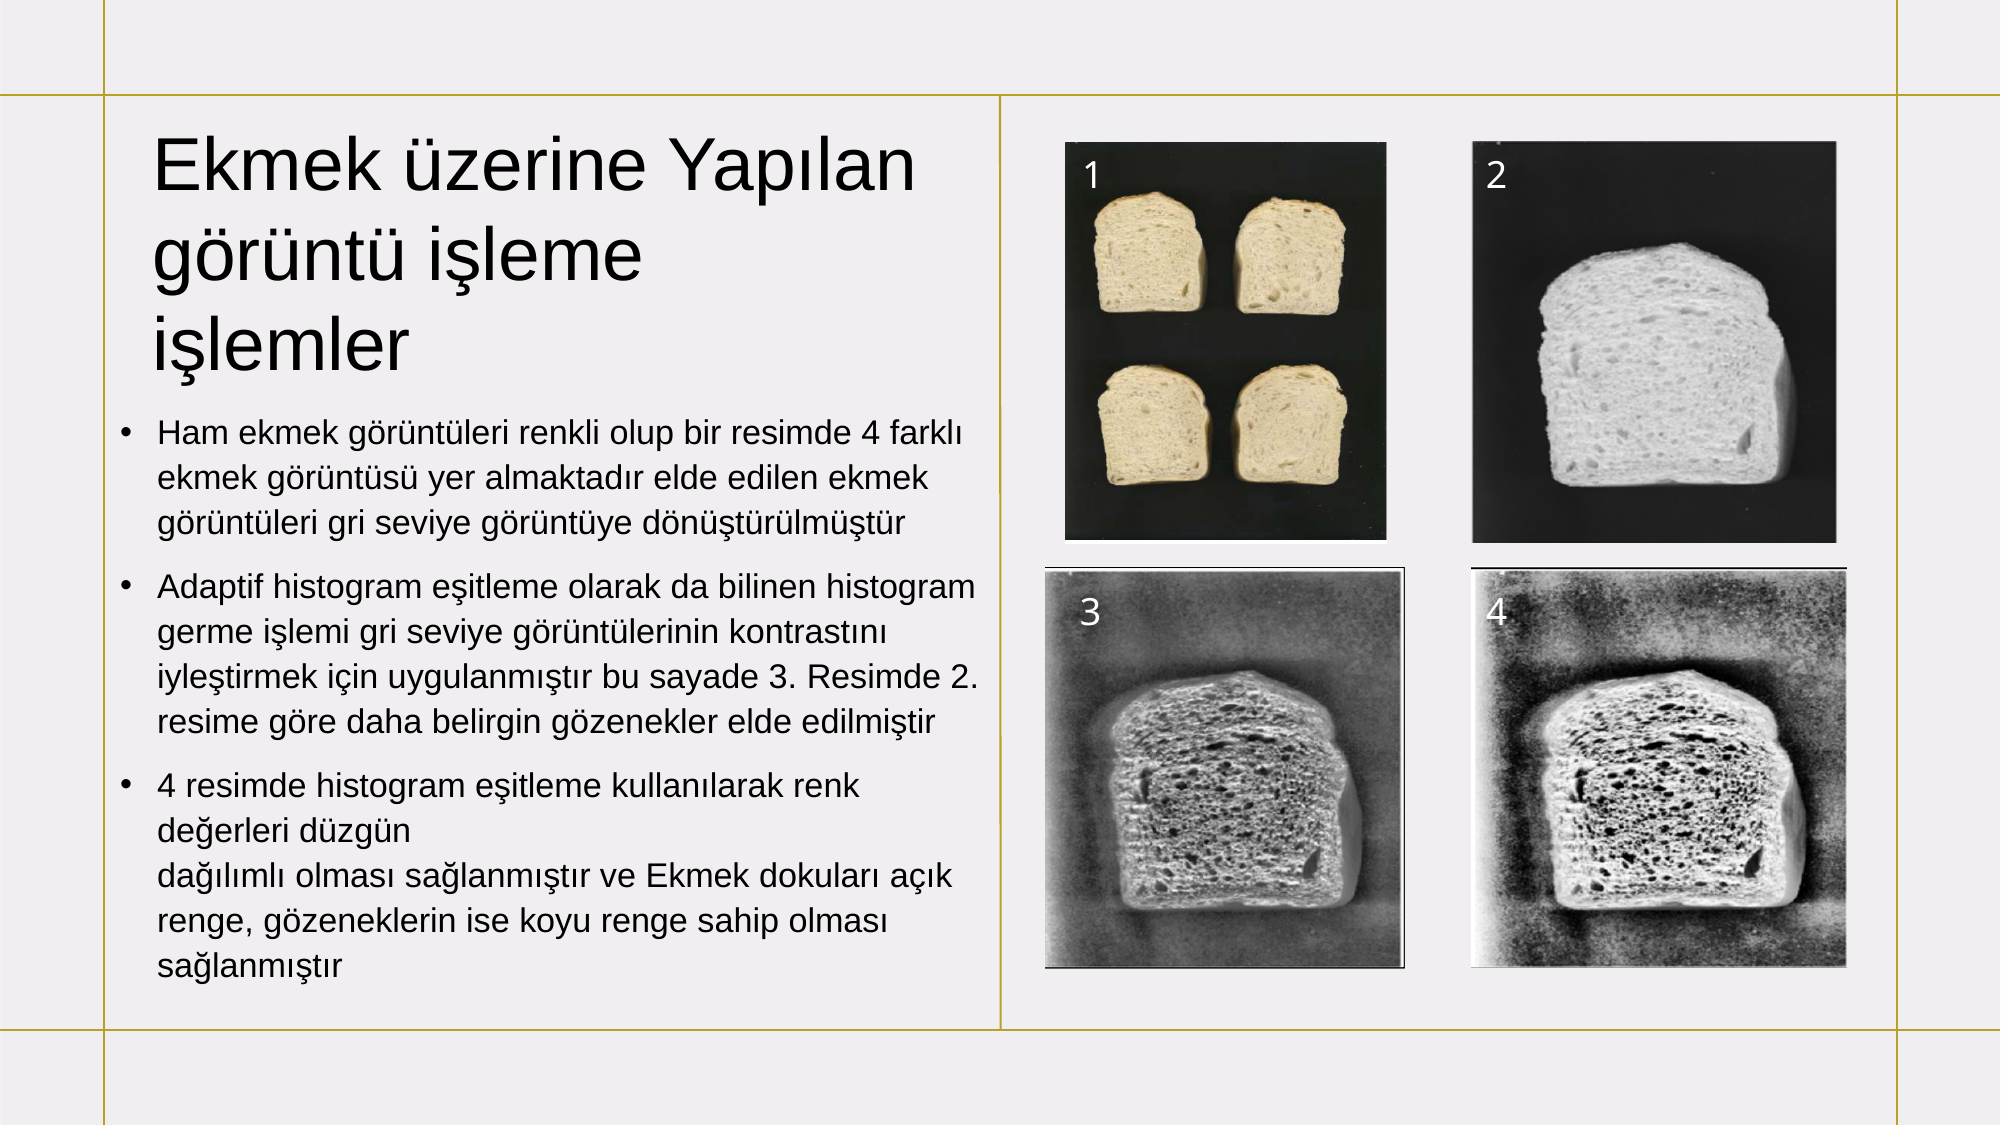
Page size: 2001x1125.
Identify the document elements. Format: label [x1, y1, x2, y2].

picture [1065, 142, 1387, 544]
text_box [0, 0, 2000, 1125]
picture [1045, 567, 1405, 969]
picture [1471, 566, 1847, 968]
picture [1470, 141, 1838, 543]
